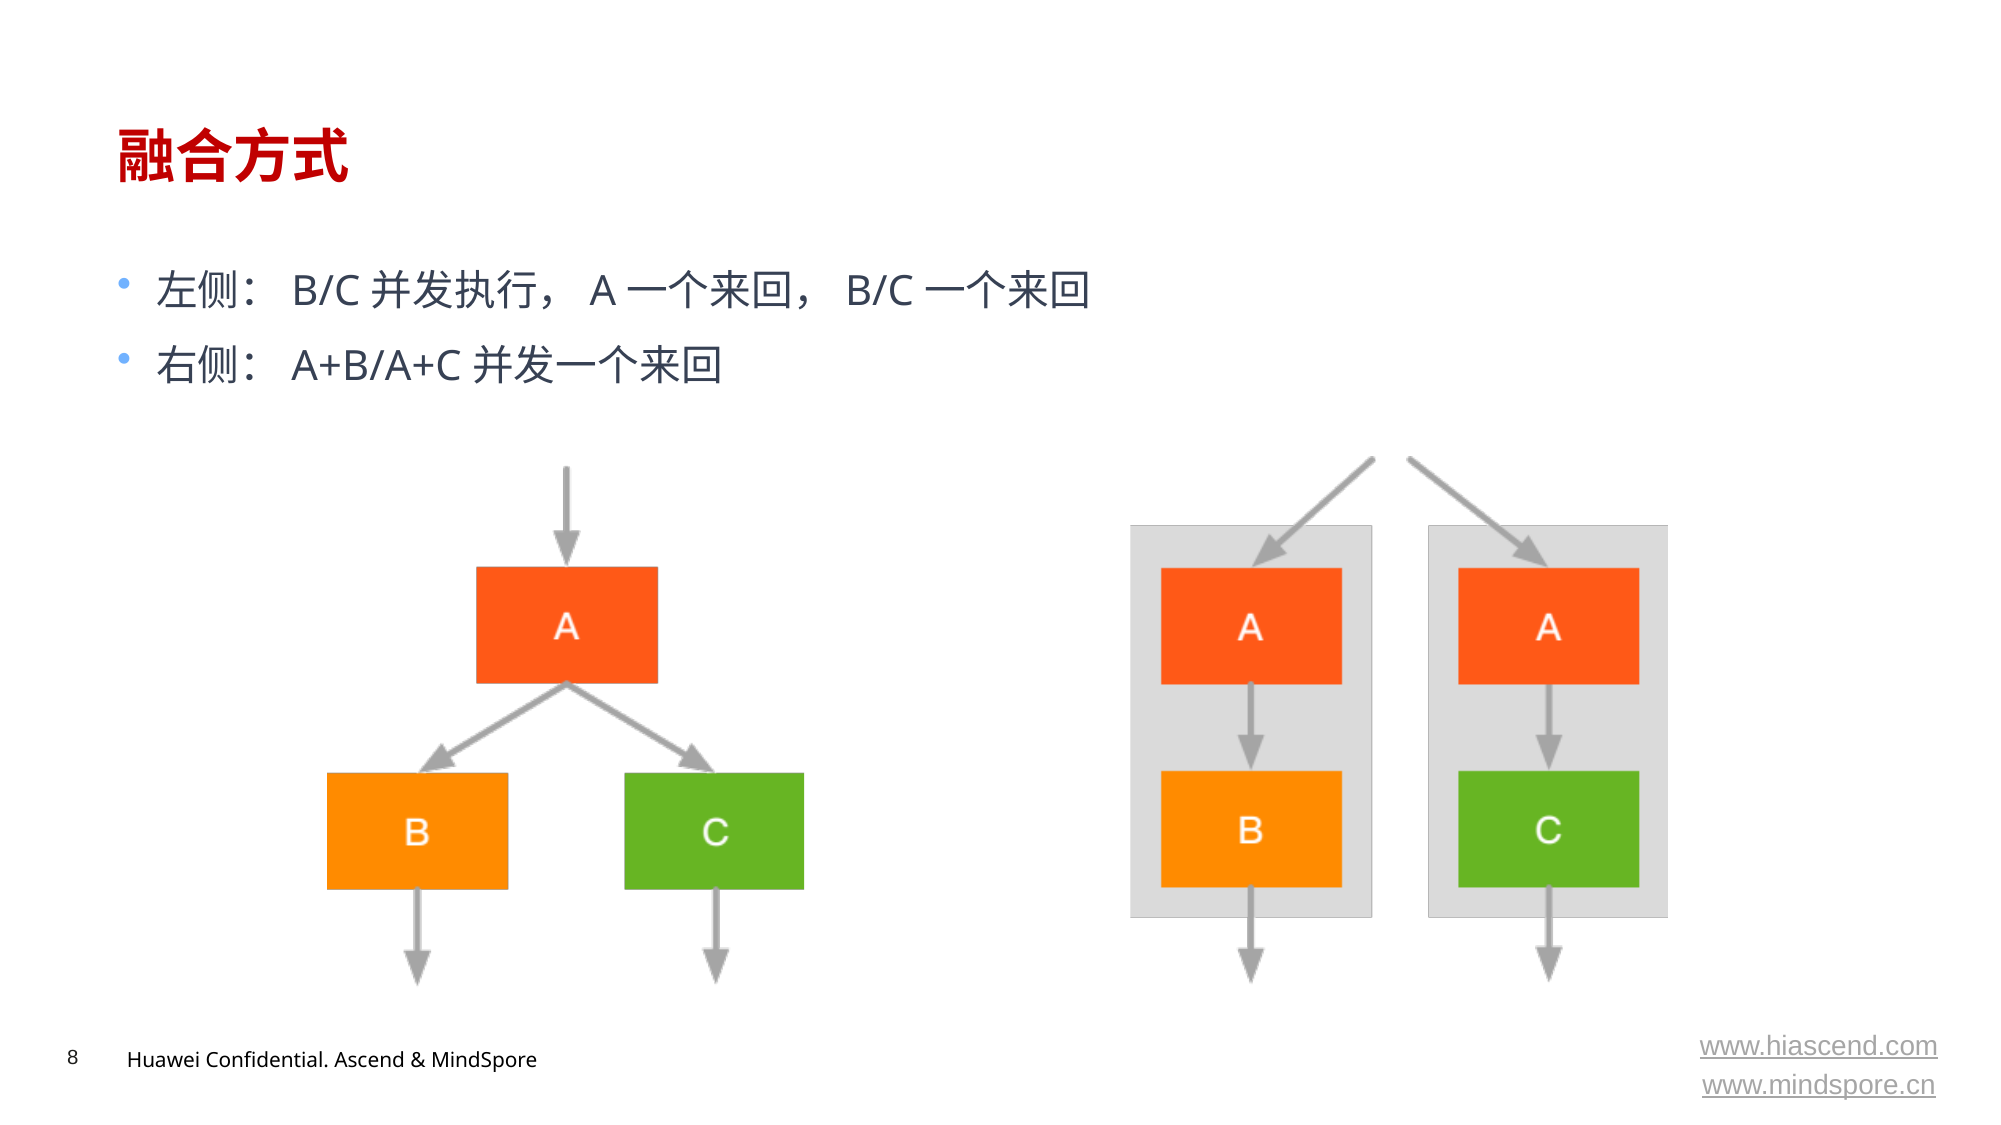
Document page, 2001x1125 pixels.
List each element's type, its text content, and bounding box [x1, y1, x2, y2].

picture [326, 465, 805, 989]
picture [1129, 455, 1668, 988]
title 融合方式 [102, 111, 1901, 209]
list 左侧：B/C并发执行，A一个来回，B/C一个来回 右侧：A+B/A+C并发一个来回 [102, 231, 1901, 988]
